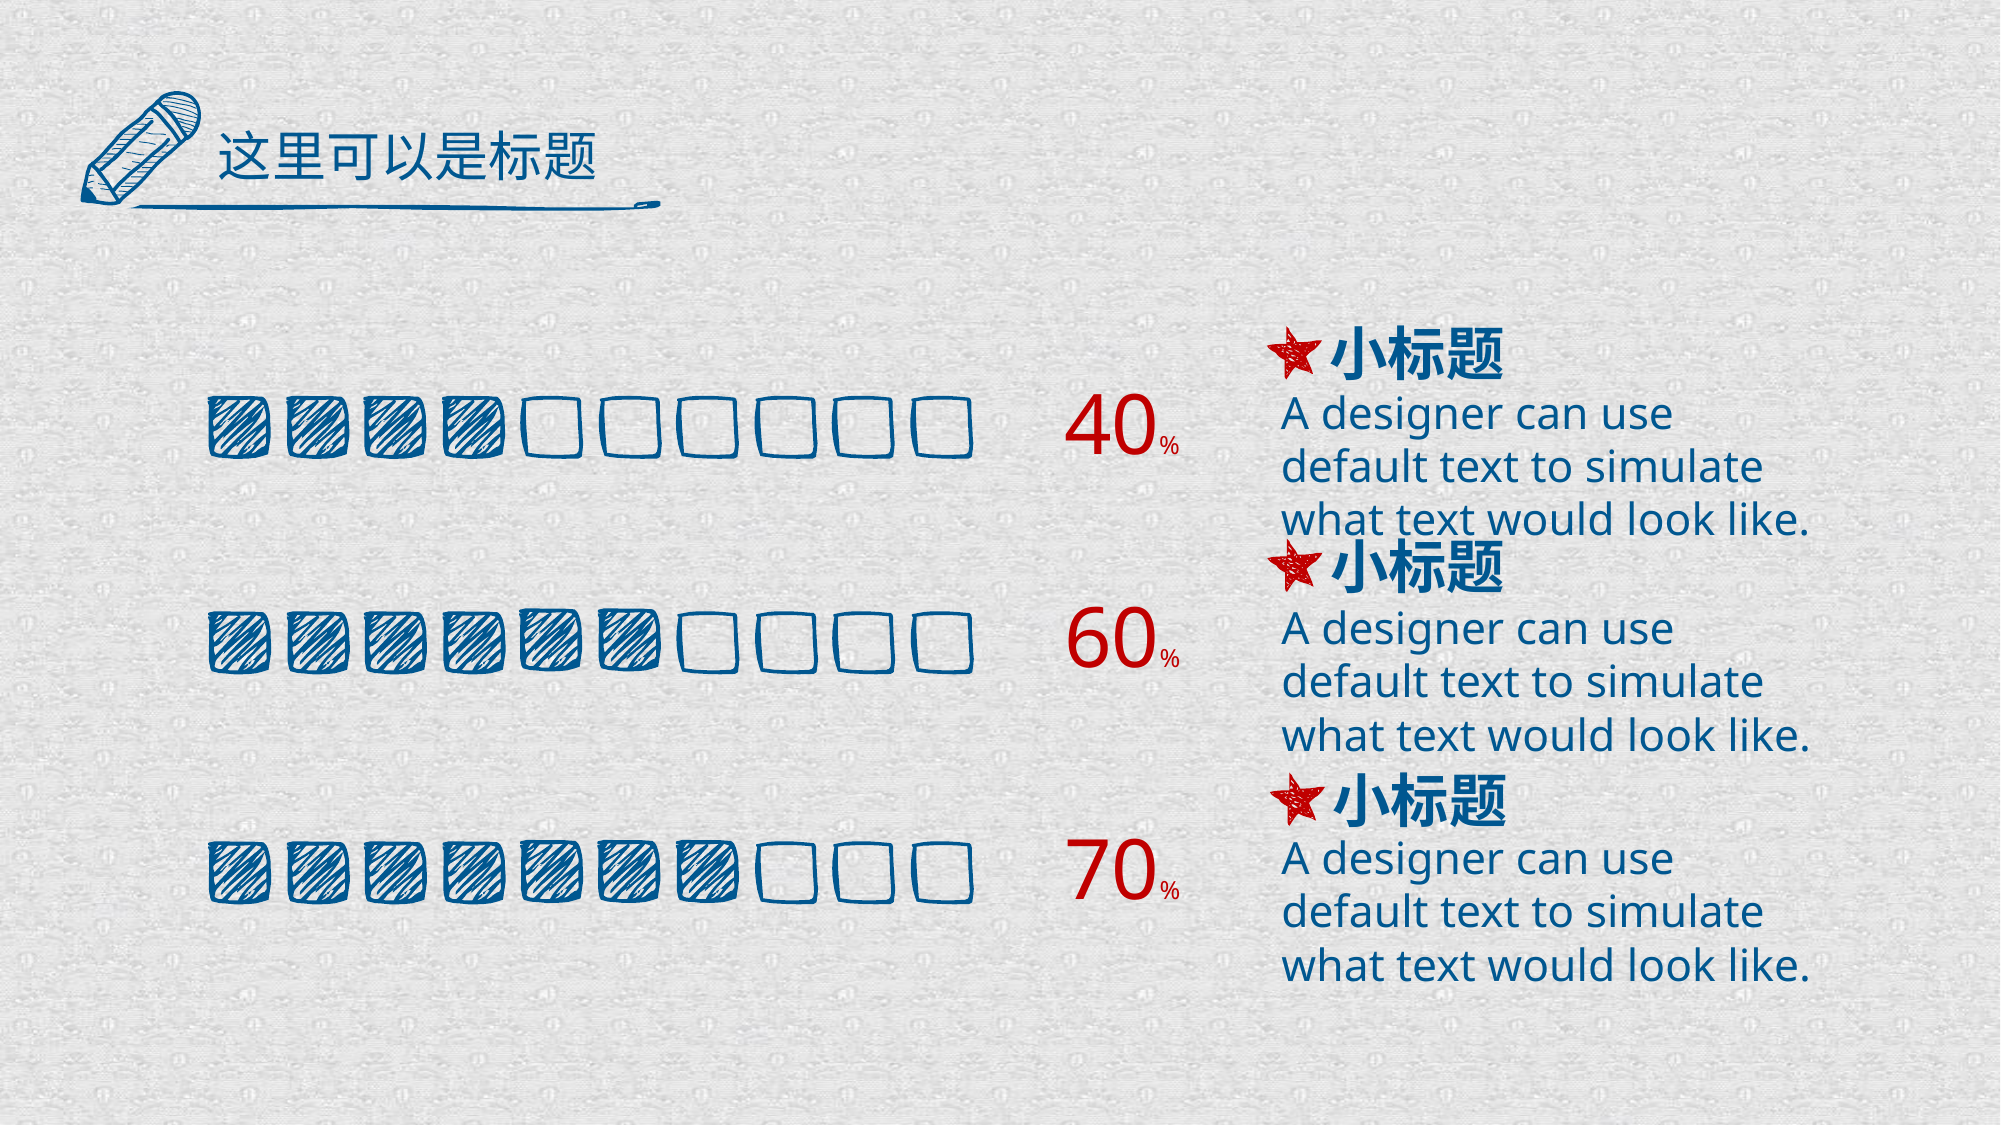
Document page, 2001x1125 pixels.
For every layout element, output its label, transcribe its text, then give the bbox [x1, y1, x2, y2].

text_box [363, 395, 427, 459]
text_box A designer can use default text to simulate what text would look like. [1266, 822, 1830, 998]
text_box [1267, 538, 1323, 592]
text_box [1269, 772, 1325, 826]
text_box [675, 839, 739, 903]
text_box [832, 611, 896, 675]
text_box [80, 91, 661, 211]
text_box A designer can use default text to simulate what text would look like. [1266, 377, 1829, 552]
text_box [755, 841, 819, 905]
text_box [676, 611, 740, 675]
picture [0, 0, 2001, 1125]
text_box [910, 395, 974, 459]
text_box 小标题 [1315, 309, 1549, 395]
text_box [755, 611, 819, 675]
text_box [832, 841, 896, 905]
text_box 70% [979, 809, 1265, 924]
text_box [598, 395, 662, 459]
text_box [208, 841, 272, 905]
text_box [754, 395, 818, 459]
text_box [363, 611, 427, 675]
text_box [442, 611, 506, 675]
text_box [519, 608, 583, 672]
text_box [597, 608, 661, 672]
text_box [910, 611, 974, 675]
text_box [520, 395, 584, 459]
text_box [442, 395, 506, 459]
text_box [286, 395, 350, 459]
text_box 小标题 [1315, 522, 1550, 608]
text_box [286, 611, 350, 675]
text_box [520, 839, 584, 903]
text_box A designer can use default text to simulate what text would look like. [1266, 592, 1830, 768]
text_box [675, 395, 739, 459]
text_box [363, 841, 427, 905]
text_box 小标题 [1317, 756, 1552, 842]
text_box [910, 841, 974, 905]
text_box 40% [979, 363, 1265, 479]
text_box 60% [979, 576, 1265, 692]
text_box [208, 611, 272, 675]
text_box [831, 395, 895, 459]
text_box [1266, 326, 1322, 380]
text_box [286, 841, 350, 905]
text_box [597, 839, 661, 903]
text_box [207, 395, 271, 459]
text_box [442, 841, 506, 905]
